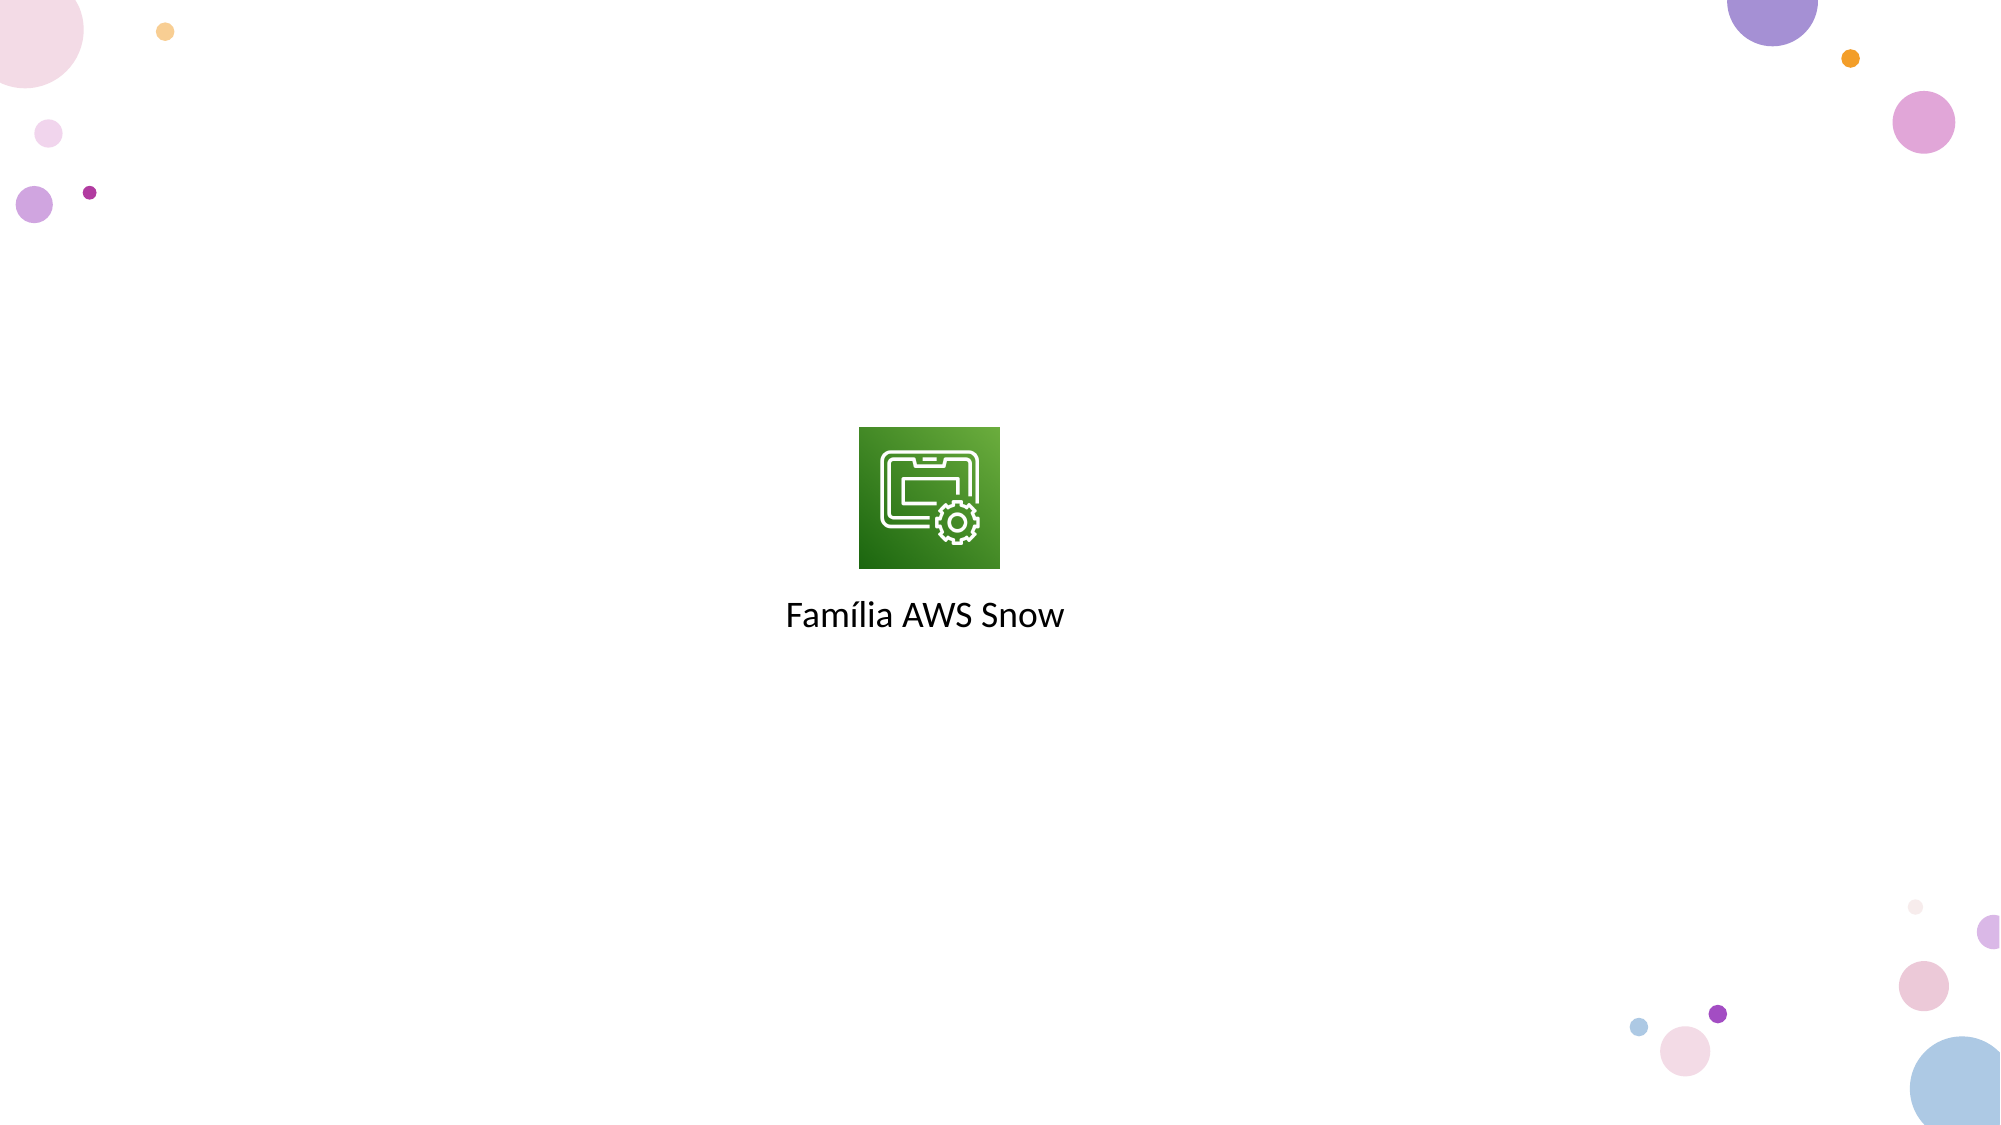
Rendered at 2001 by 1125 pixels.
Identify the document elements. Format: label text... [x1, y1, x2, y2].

text_box [460, 414, 1461, 476]
picture [859, 427, 1000, 569]
text_box Família AWS Snow [771, 583, 1102, 643]
